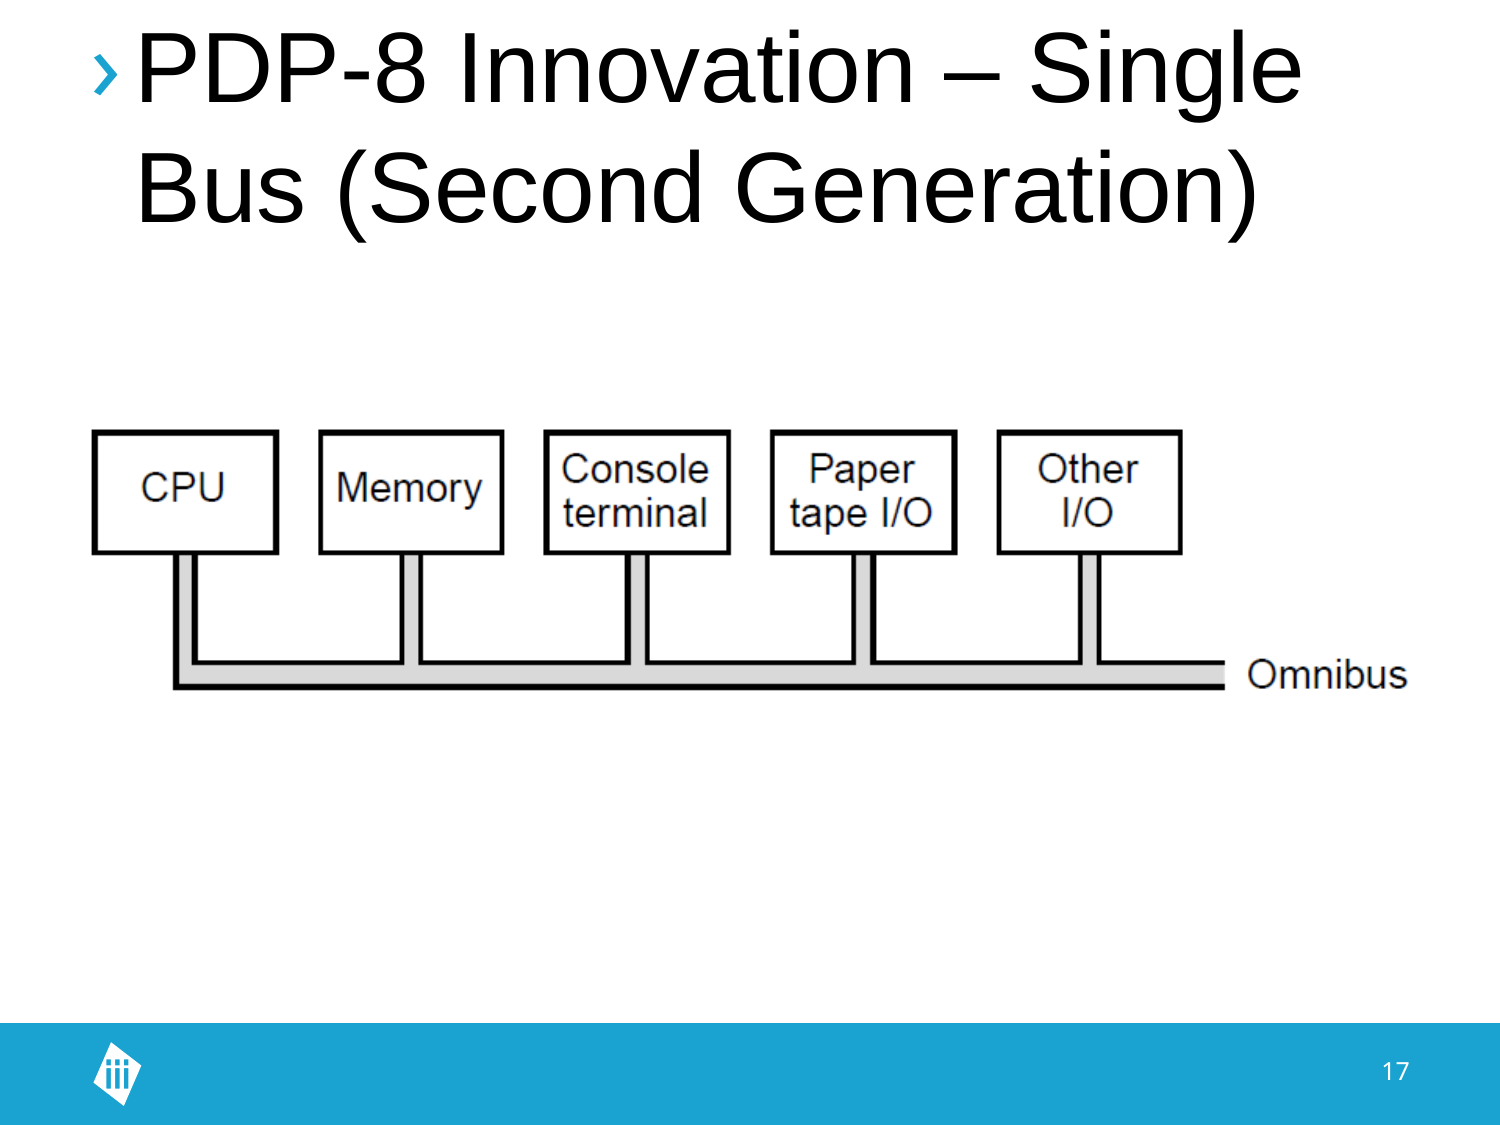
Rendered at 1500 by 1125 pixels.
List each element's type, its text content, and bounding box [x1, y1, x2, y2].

picture [80, 411, 1419, 714]
title PDP-8 Innovation – Single Bus (Second Generation) [75, 29, 1425, 217]
slide_number 17 [1074, 1042, 1425, 1103]
